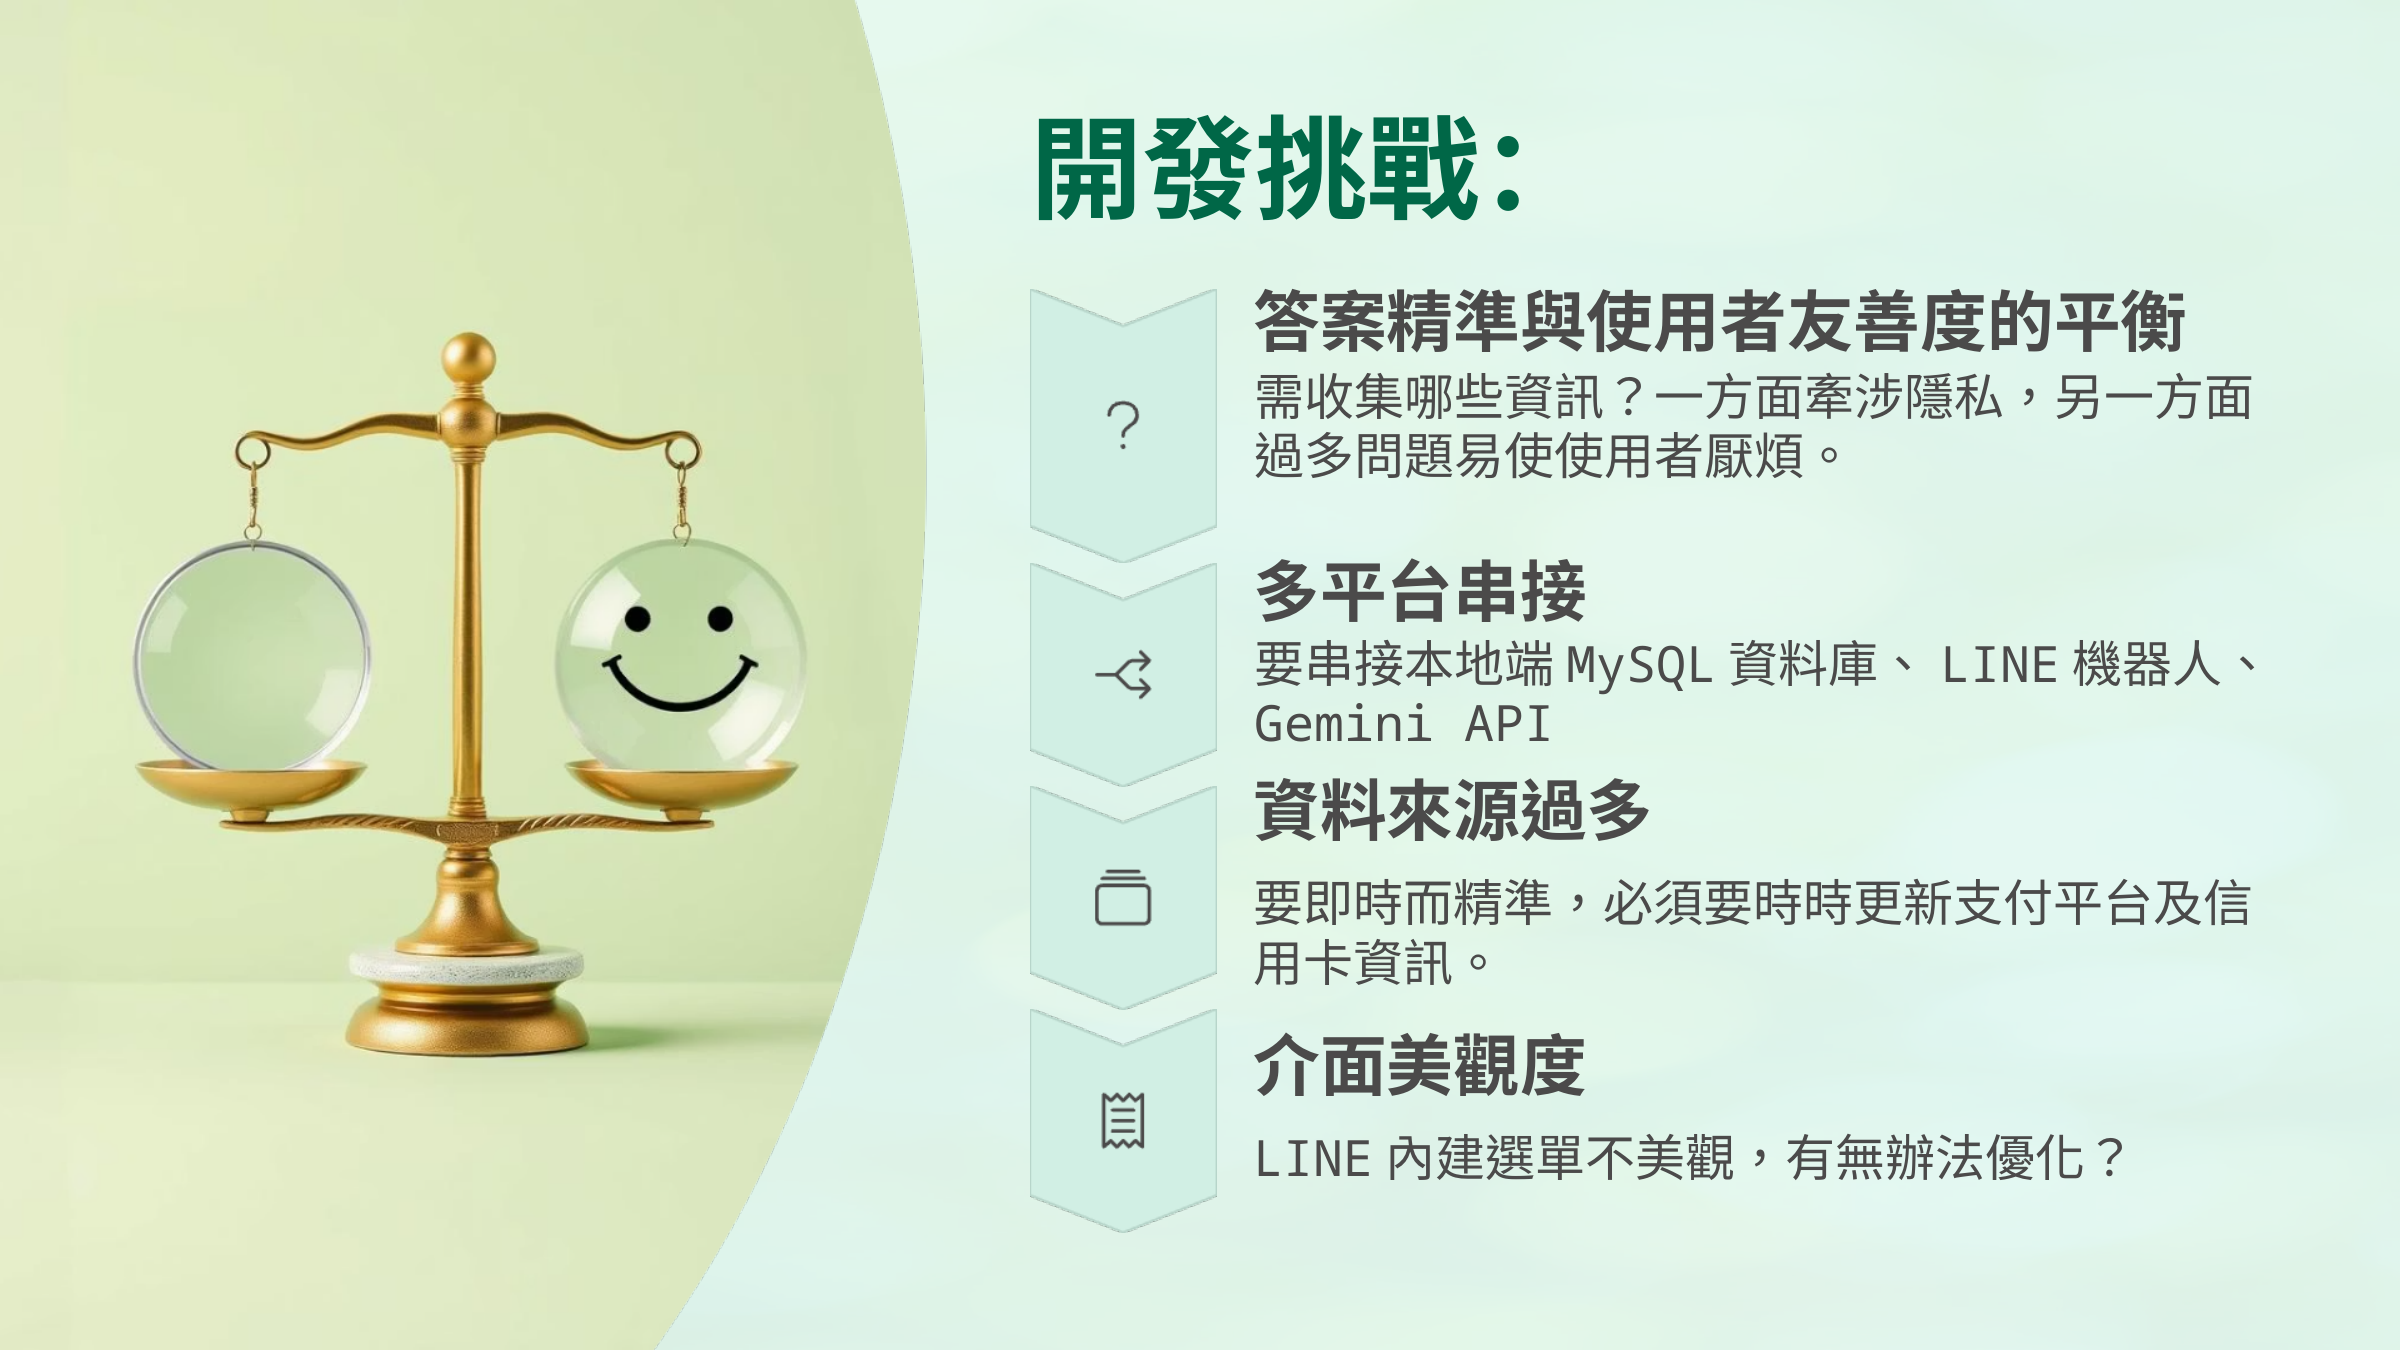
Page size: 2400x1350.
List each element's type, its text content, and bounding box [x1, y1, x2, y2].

picture [1030, 289, 1217, 1233]
text_box 要即時而精準，必須要時時更新支付平台及信用卡資訊。 [1253, 872, 2270, 1012]
text_box 需收集哪些資訊？一方面牽涉隱私，另一方面過多問題易使使用者厭煩。 [1254, 365, 2271, 485]
text_box 開發挑戰： [1030, 117, 2147, 234]
picture [0, 0, 945, 1350]
text_box 資料來源過多 [1253, 791, 1719, 850]
text_box 要串接本地端MySQL資料庫、LINE機器人、Gemini API [1254, 633, 2271, 754]
text_box 介面美觀度 [1253, 1046, 1719, 1105]
text_box 答案精準與使用者友善度的平衡 [1253, 302, 2270, 361]
text_box LINE內建選單不美觀，有無辦法優化？ [1253, 1127, 2270, 1187]
text_box 多平台串接 [1253, 572, 1719, 631]
